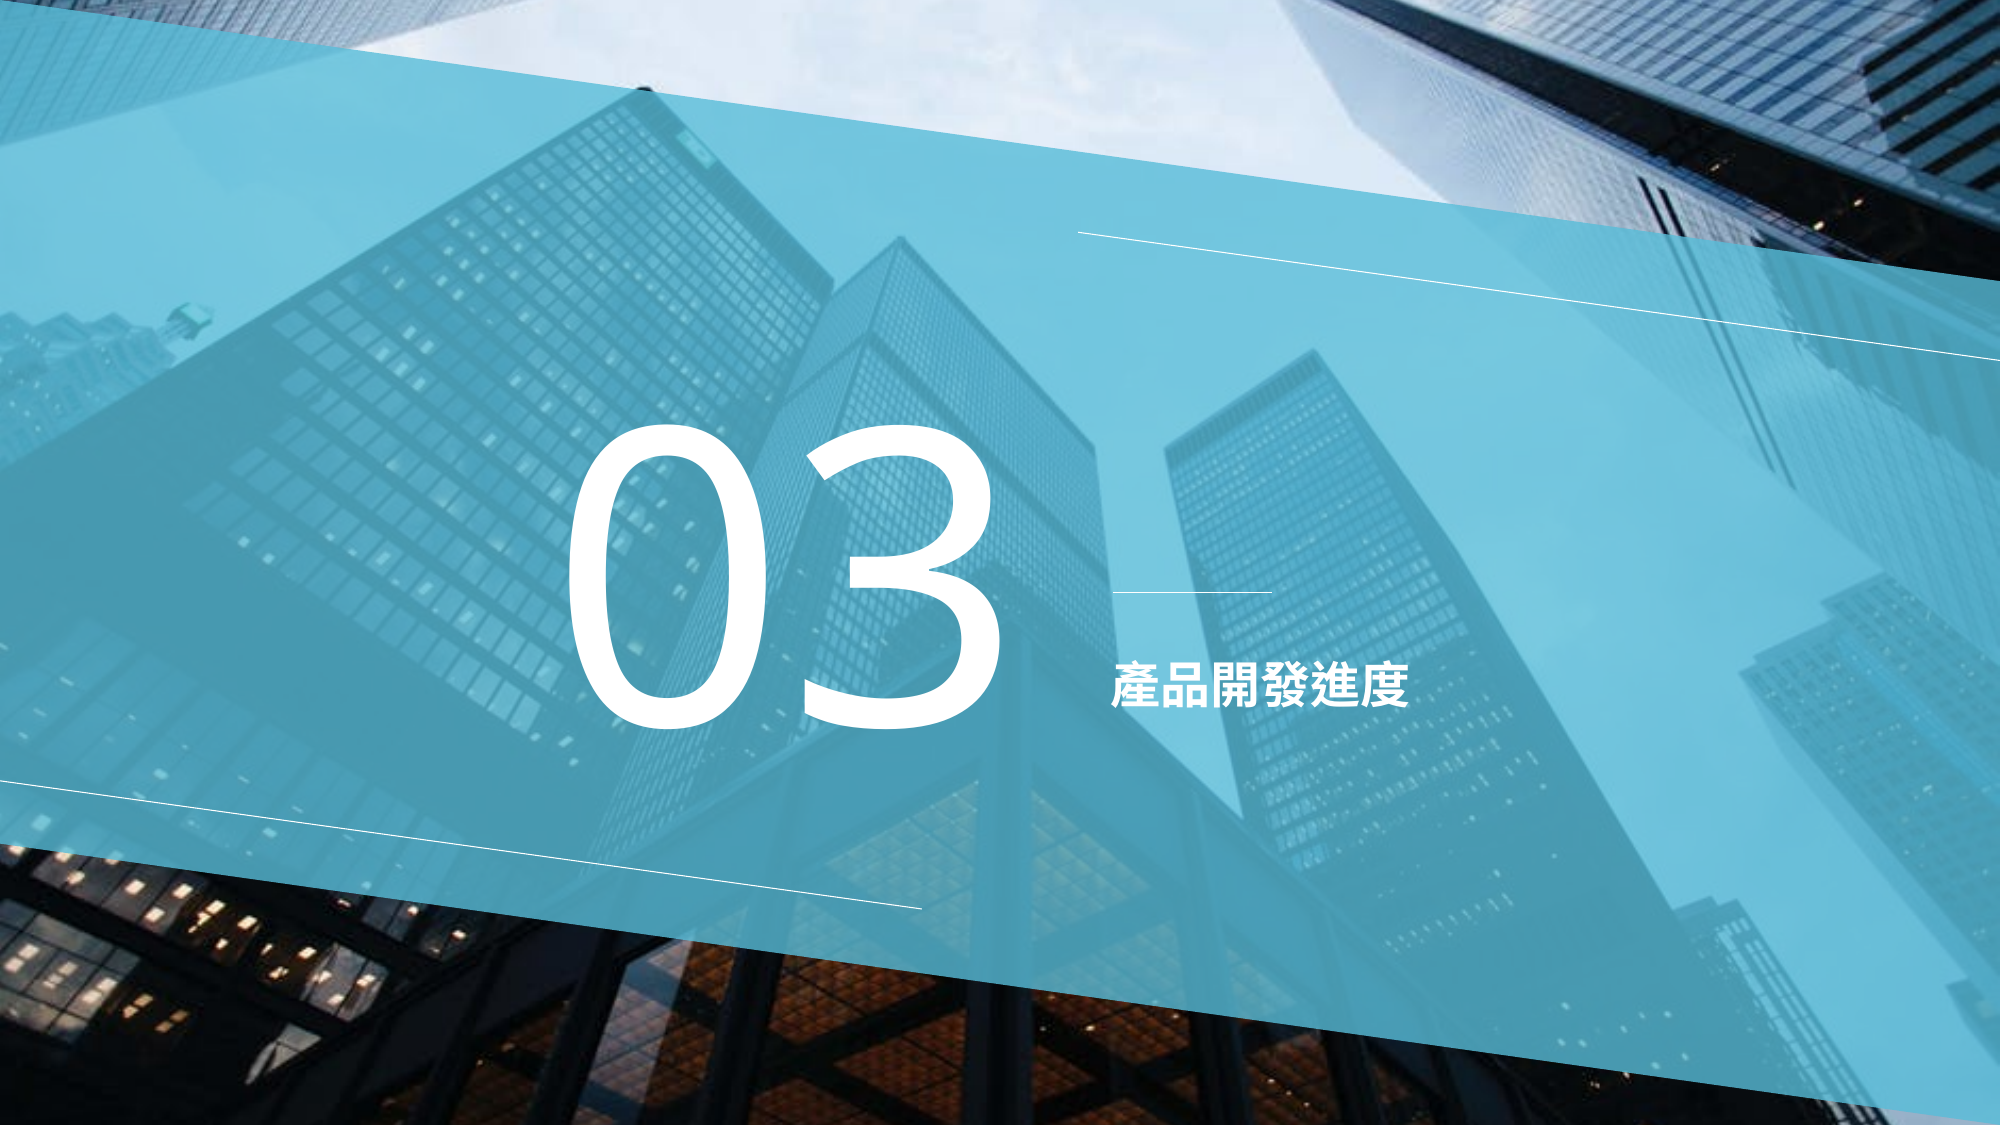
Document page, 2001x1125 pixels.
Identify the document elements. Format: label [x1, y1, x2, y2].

picture [0, 0, 2000, 1125]
text_box [0, 780, 922, 910]
text_box [1078, 232, 2000, 361]
